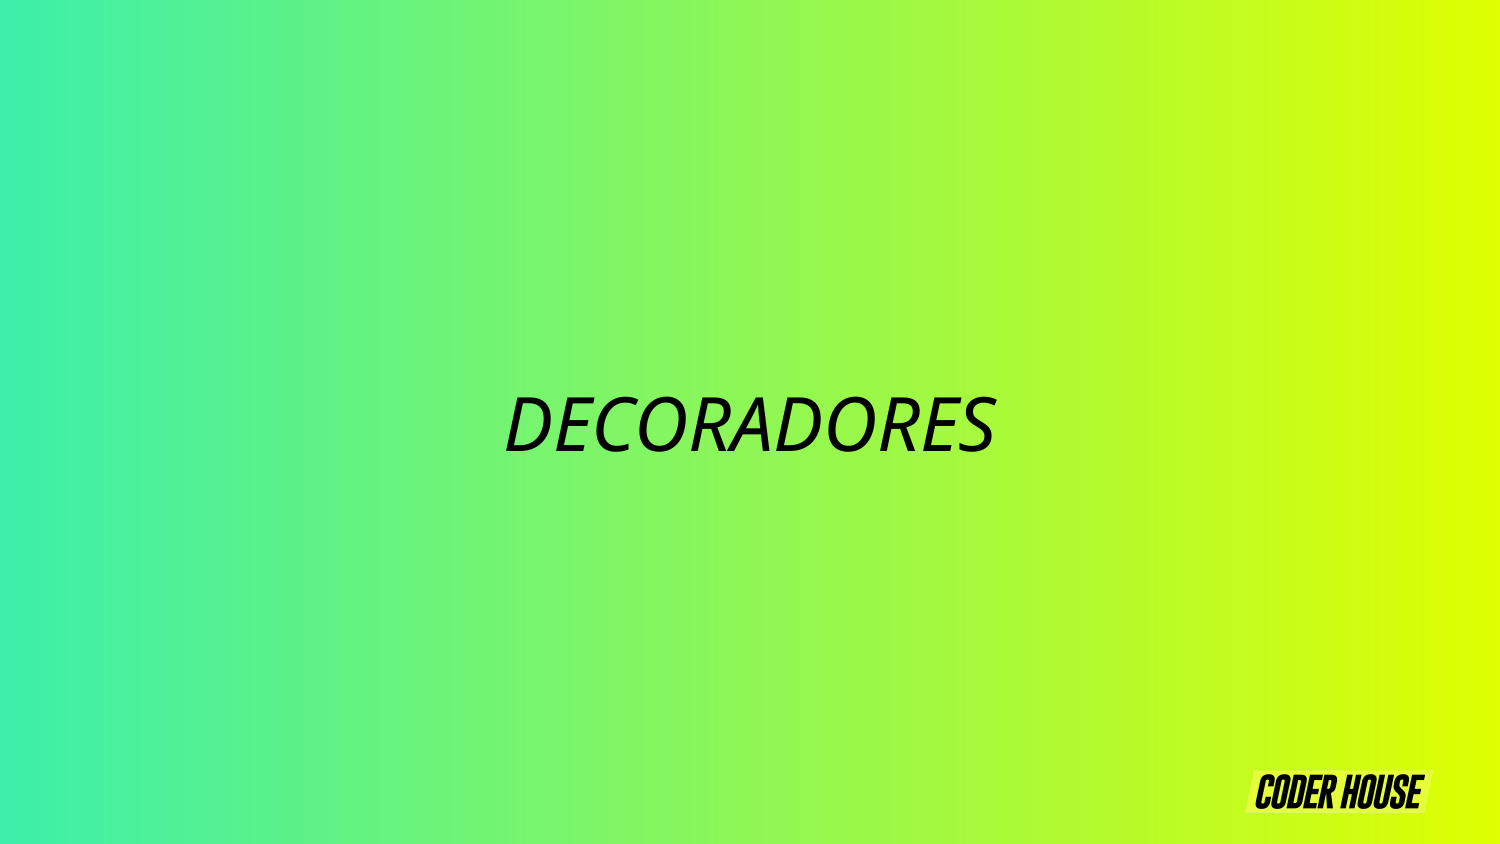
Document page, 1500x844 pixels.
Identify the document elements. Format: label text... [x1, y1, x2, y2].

picture [1241, 764, 1437, 819]
text_box DECORADORES [358, 340, 1142, 503]
